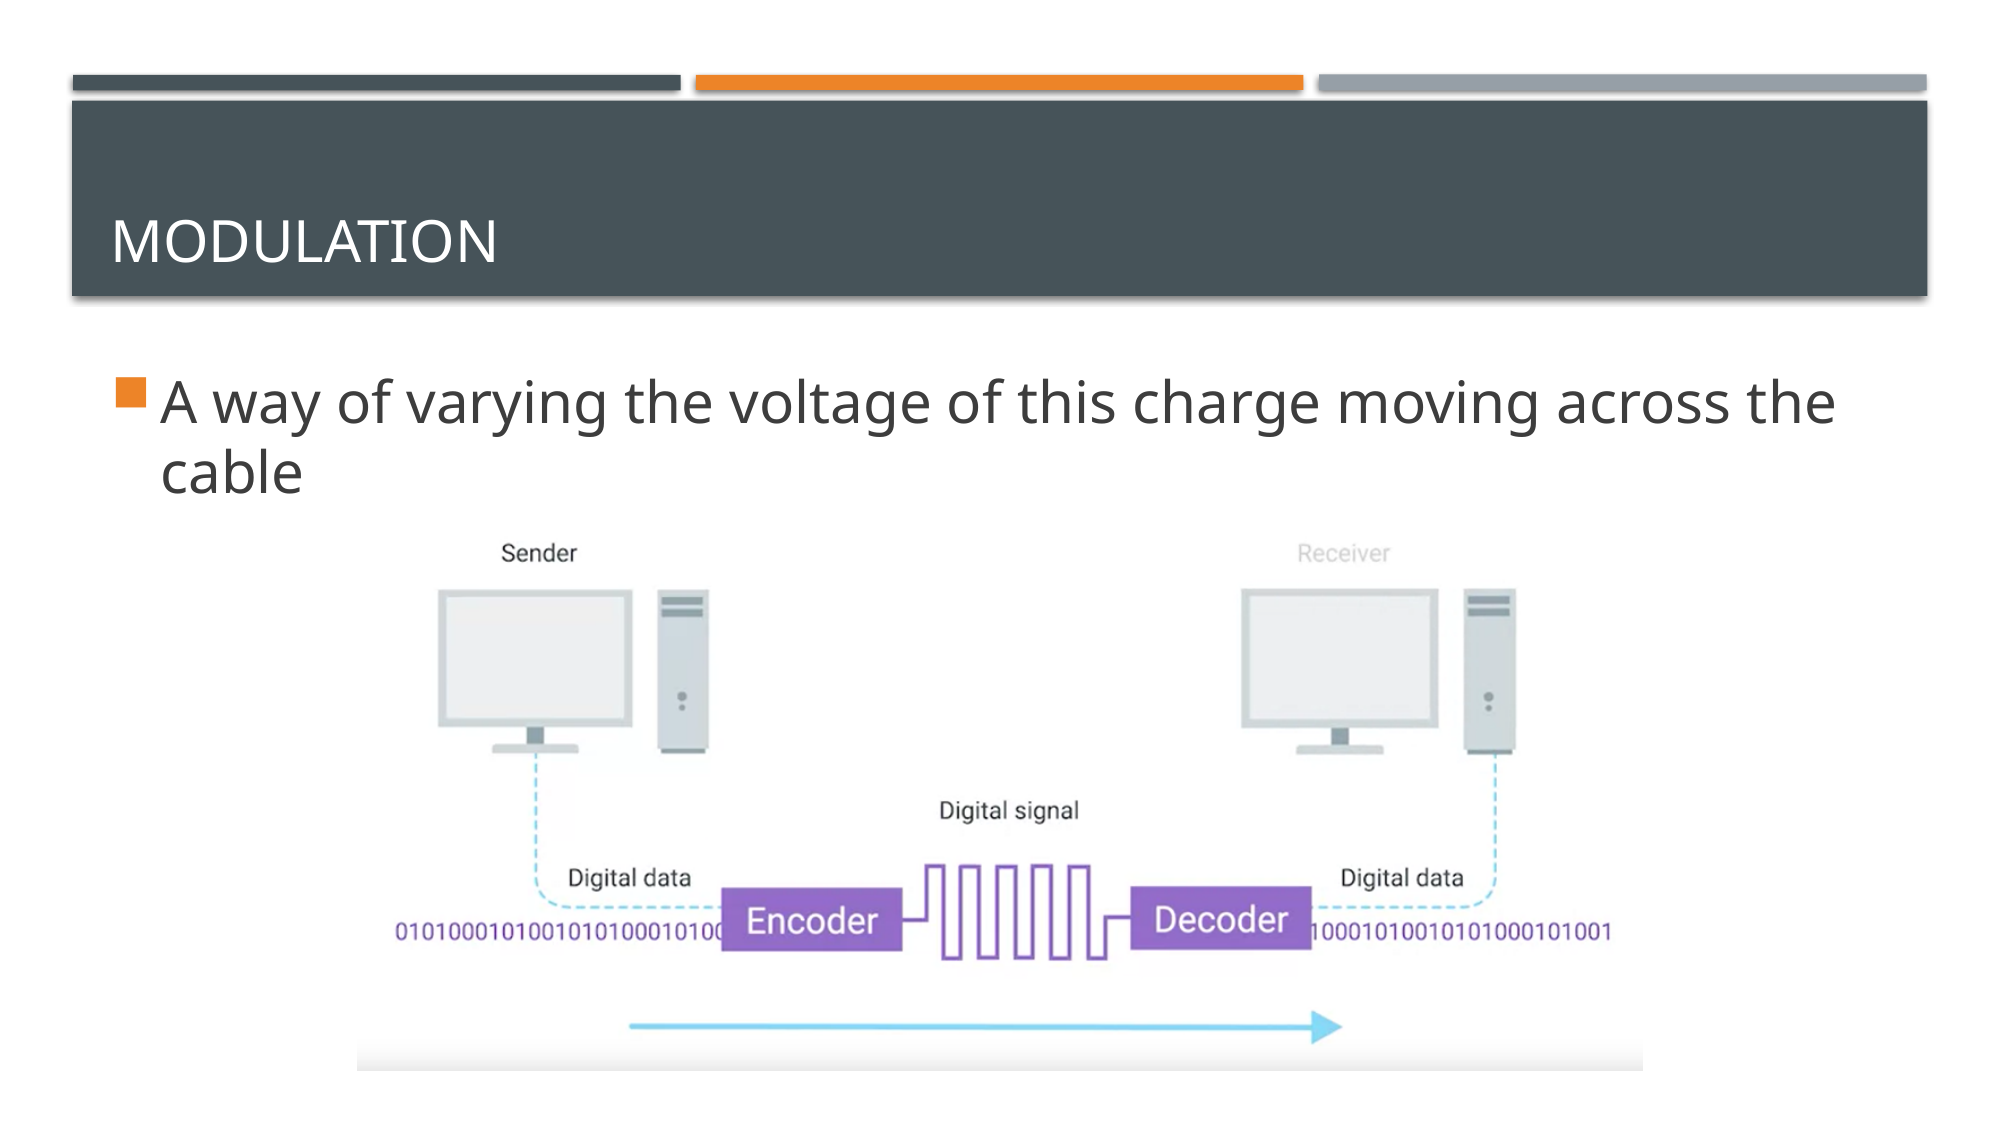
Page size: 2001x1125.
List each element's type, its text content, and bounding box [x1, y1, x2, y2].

title modulation [95, 115, 1905, 282]
list A way of varying the voltage of this charge moving across the cable [95, 357, 1905, 962]
picture [356, 469, 1644, 1072]
